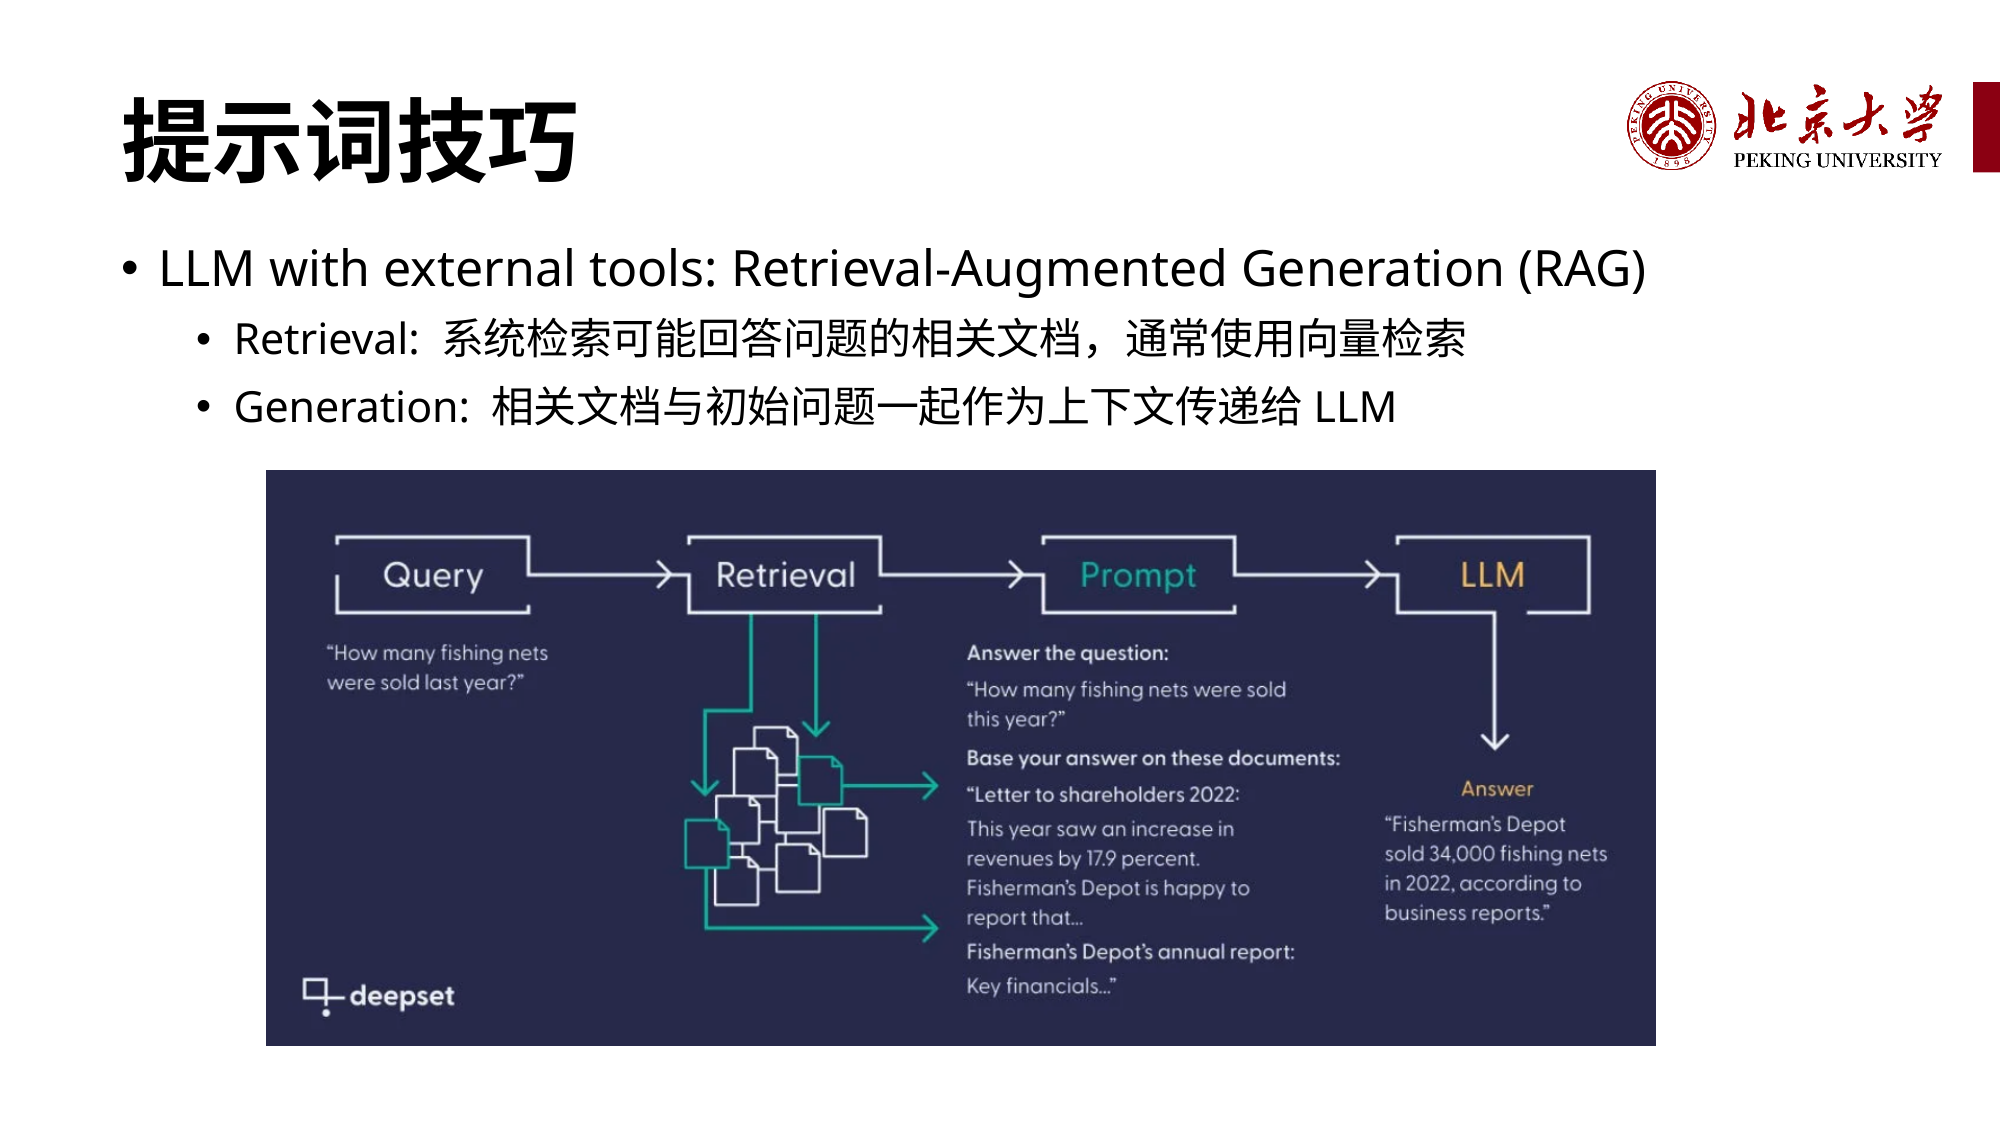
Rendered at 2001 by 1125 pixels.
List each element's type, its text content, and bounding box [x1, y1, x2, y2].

title 提示词技巧 [106, 36, 895, 235]
picture [265, 470, 1657, 1047]
list LLM with external tools: Retrieval-Augmented Generation (RAG) Retrieval: 系统检索可能回答问题的相关文档，通常使用向量检索 Generation: 相关文档与初始问题一起作为上下文传递给LLM [106, 235, 1817, 454]
text_box [1972, 81, 2000, 173]
picture [1626, 80, 1943, 171]
